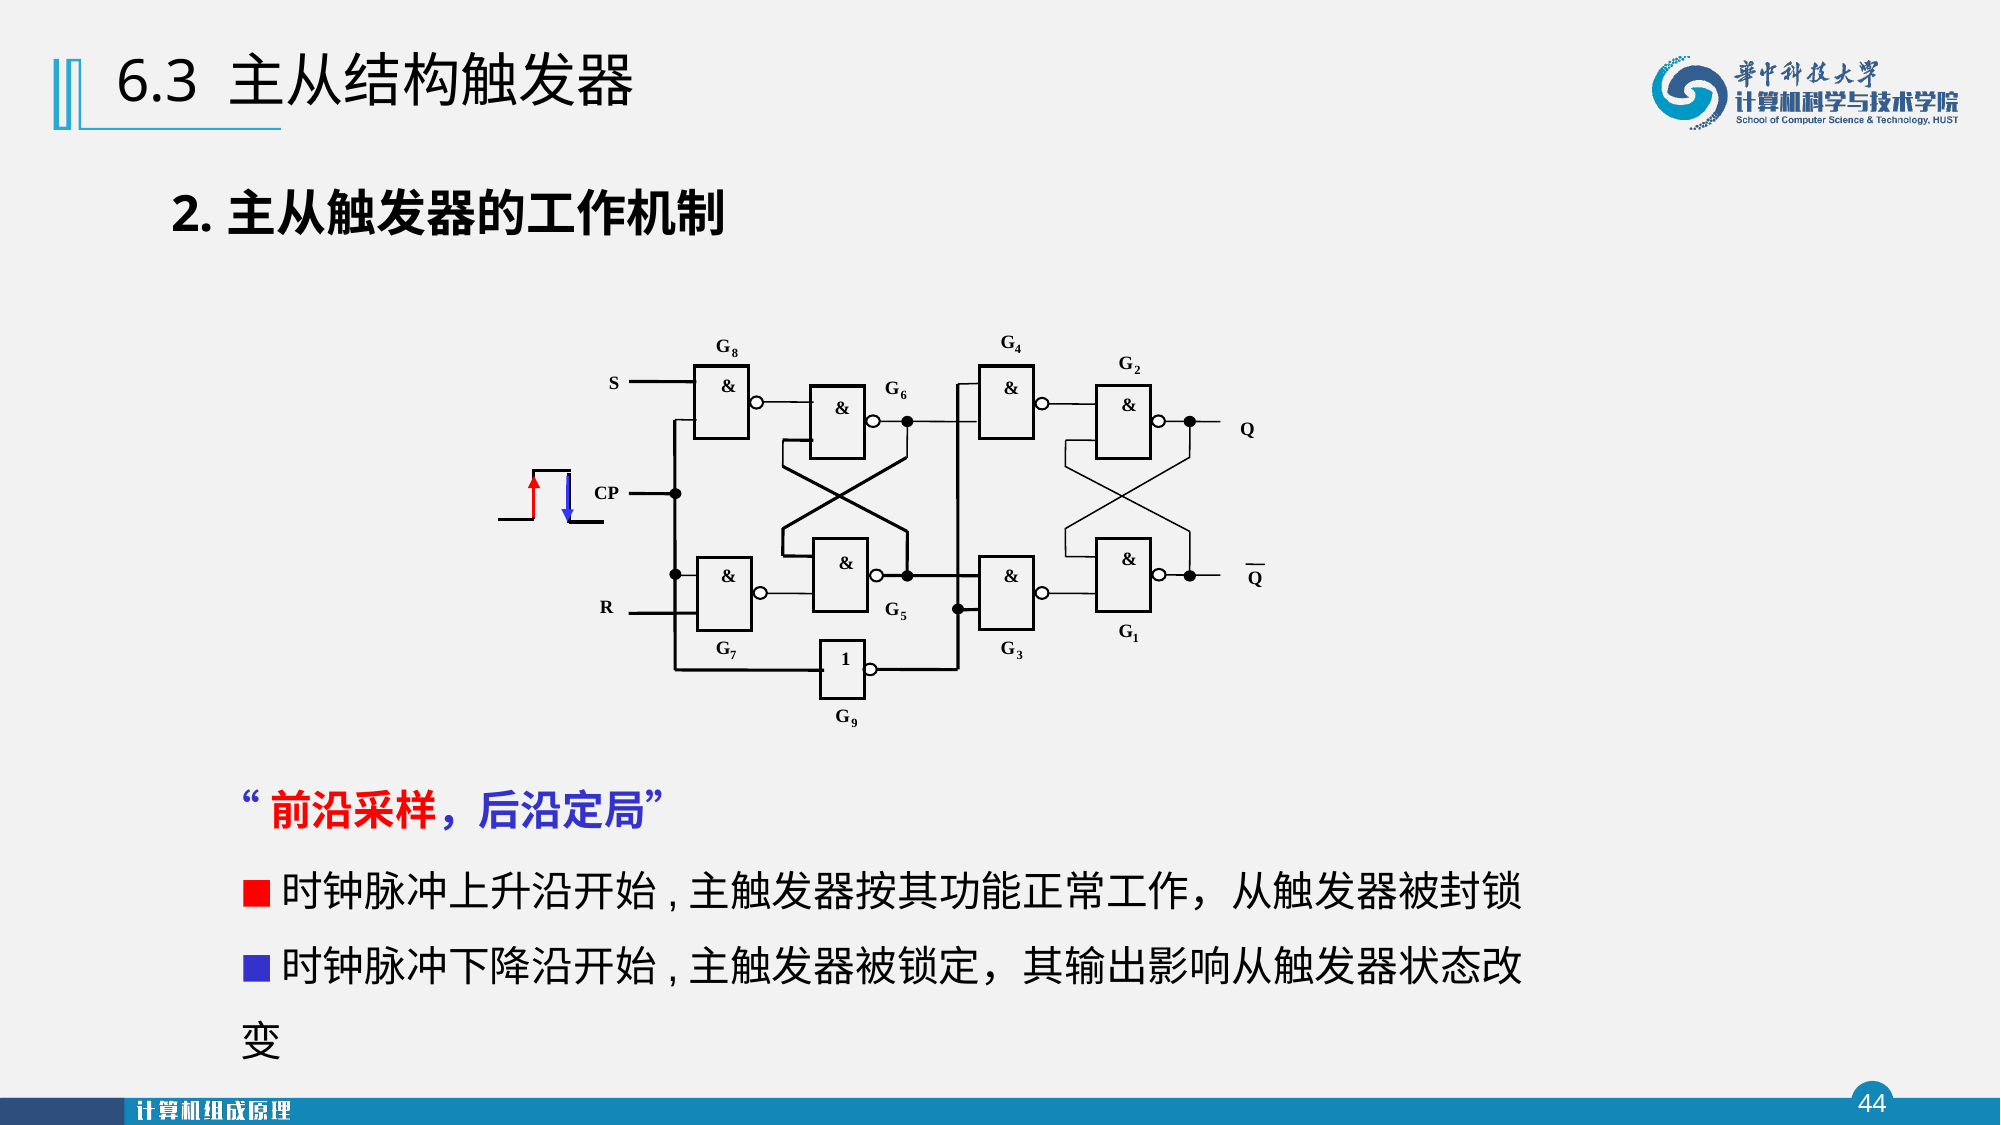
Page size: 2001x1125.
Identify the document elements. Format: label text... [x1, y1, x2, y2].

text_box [498, 468, 605, 524]
text_box ■时钟脉冲上升沿开始,主触发器按其功能正常工作，从触发器被封锁 ■时钟脉冲下降沿开始,主触发器被锁定，其输出影响从触发器状态改变 [150, 831, 1568, 1072]
text_box “前沿采样，后沿定局” [156, 750, 785, 831]
text_box 6.3 主从结构触发器 [101, 31, 1306, 134]
text_box 2.主从触发器的工作机制 [143, 173, 804, 263]
picture [1652, 56, 1678, 81]
picture [1652, 56, 1958, 130]
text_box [563, 323, 1273, 745]
